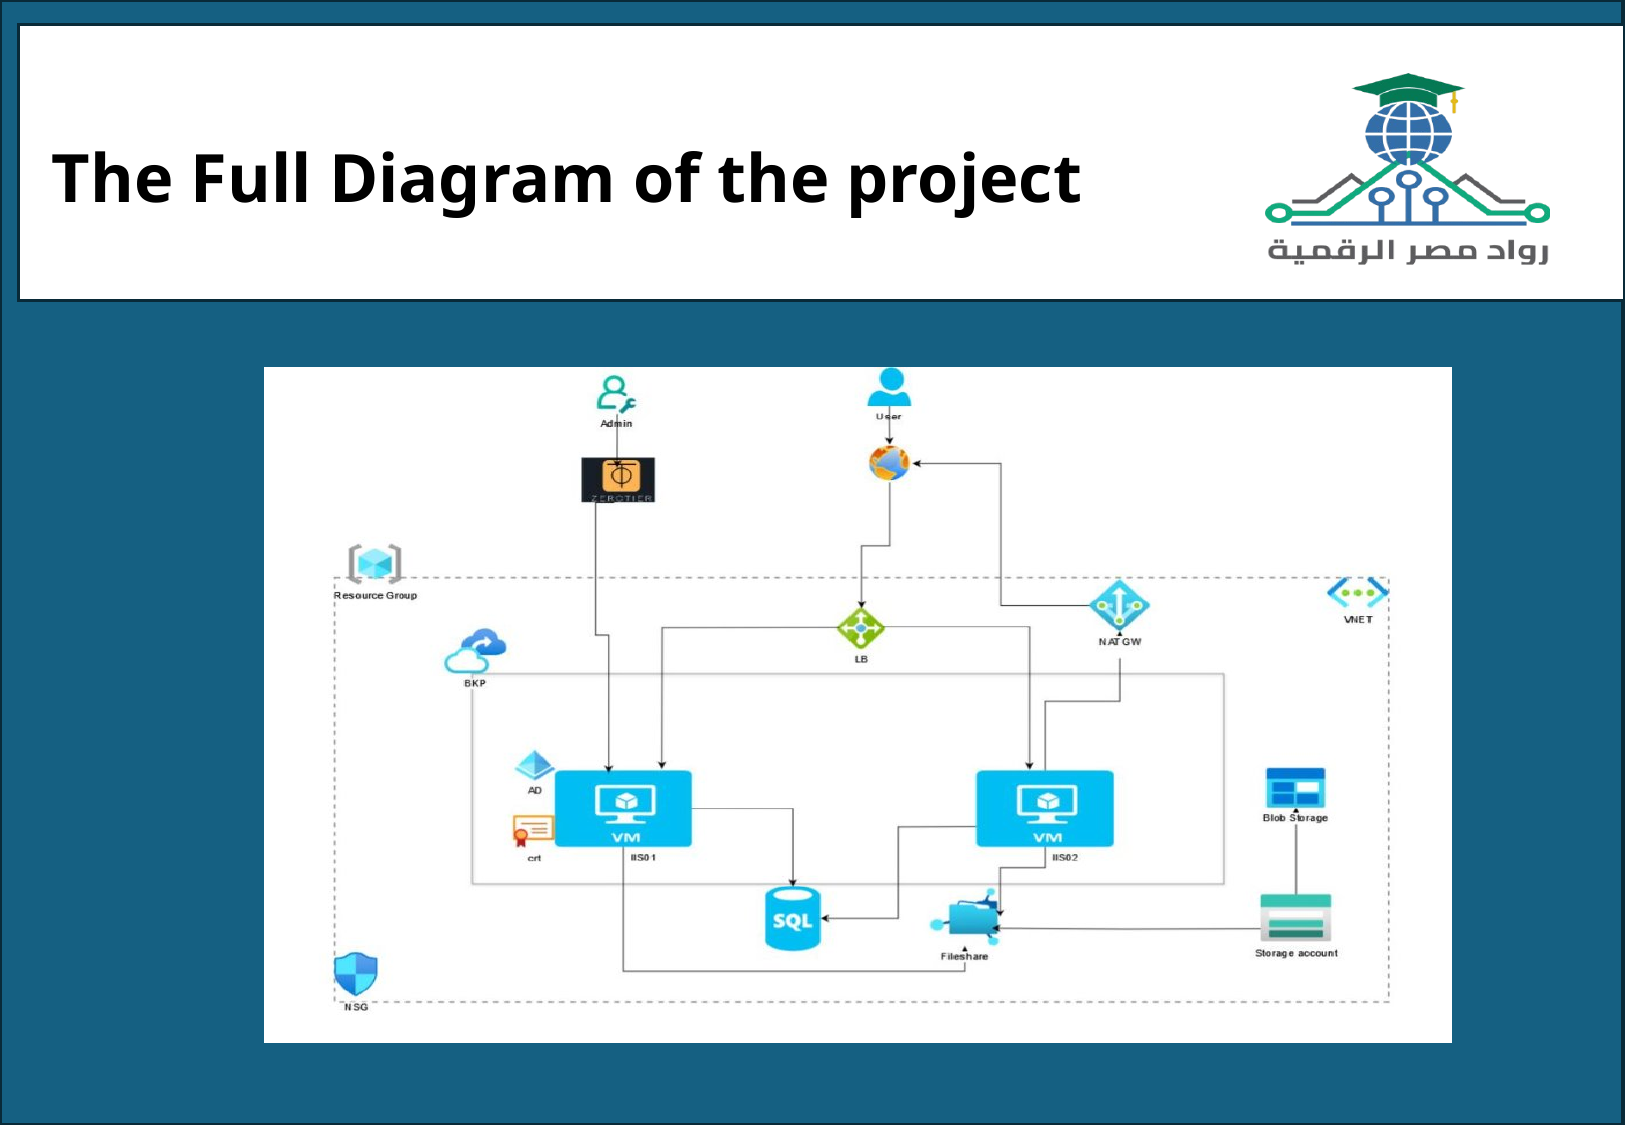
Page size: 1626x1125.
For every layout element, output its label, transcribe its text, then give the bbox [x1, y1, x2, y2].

text_box [0, 0, 1625, 1125]
title The Full Diagram of the project [36, 80, 1229, 282]
picture [264, 367, 1453, 1044]
text_box [17, 23, 1625, 302]
picture [1229, 63, 1605, 283]
